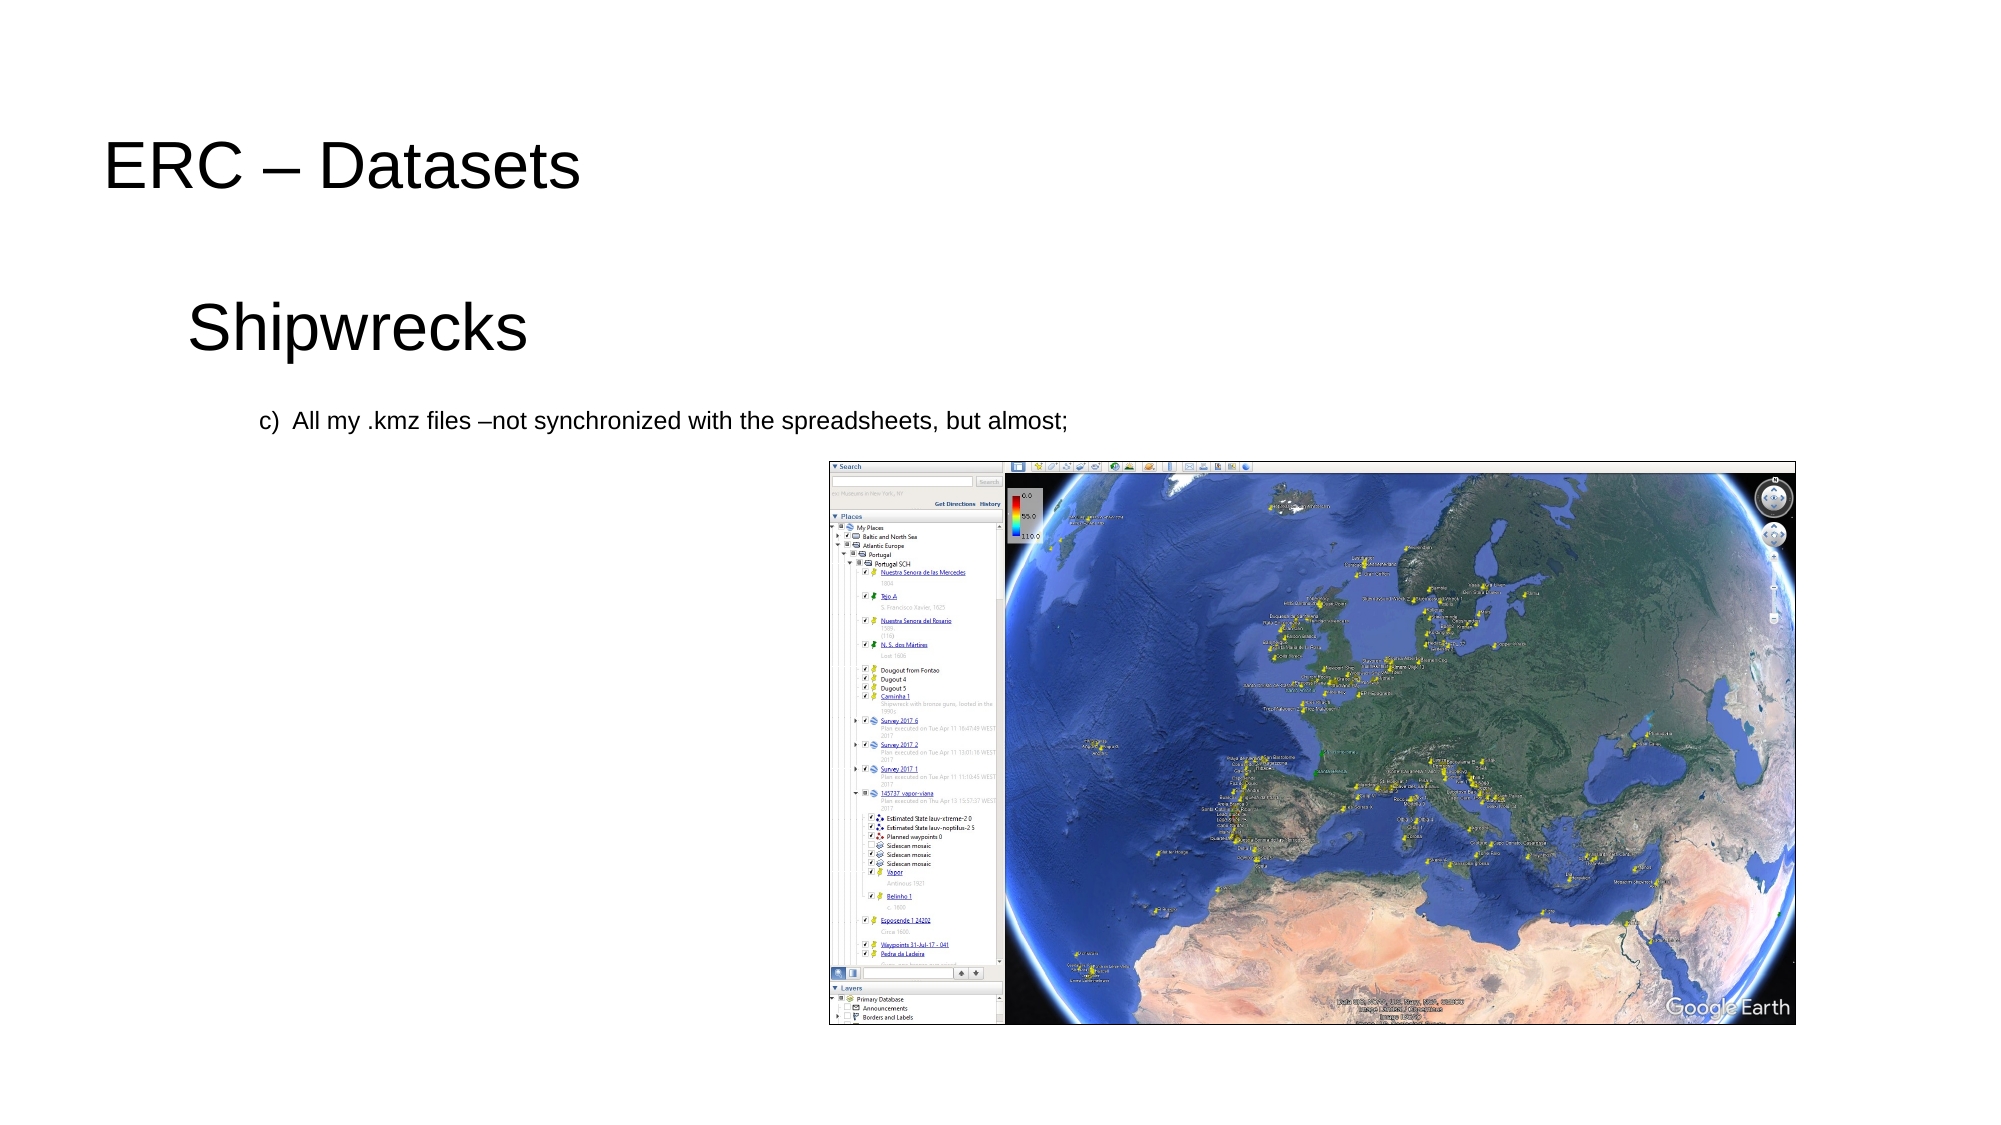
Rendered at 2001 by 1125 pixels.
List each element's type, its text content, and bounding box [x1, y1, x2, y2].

text_box c) All my .kmz files –not synchronized with the spreadsheets, but almost; [244, 393, 1698, 443]
text_box ERC – Datasets [89, 113, 598, 209]
picture [829, 461, 1796, 1025]
text_box Shipwrecks [172, 275, 544, 371]
